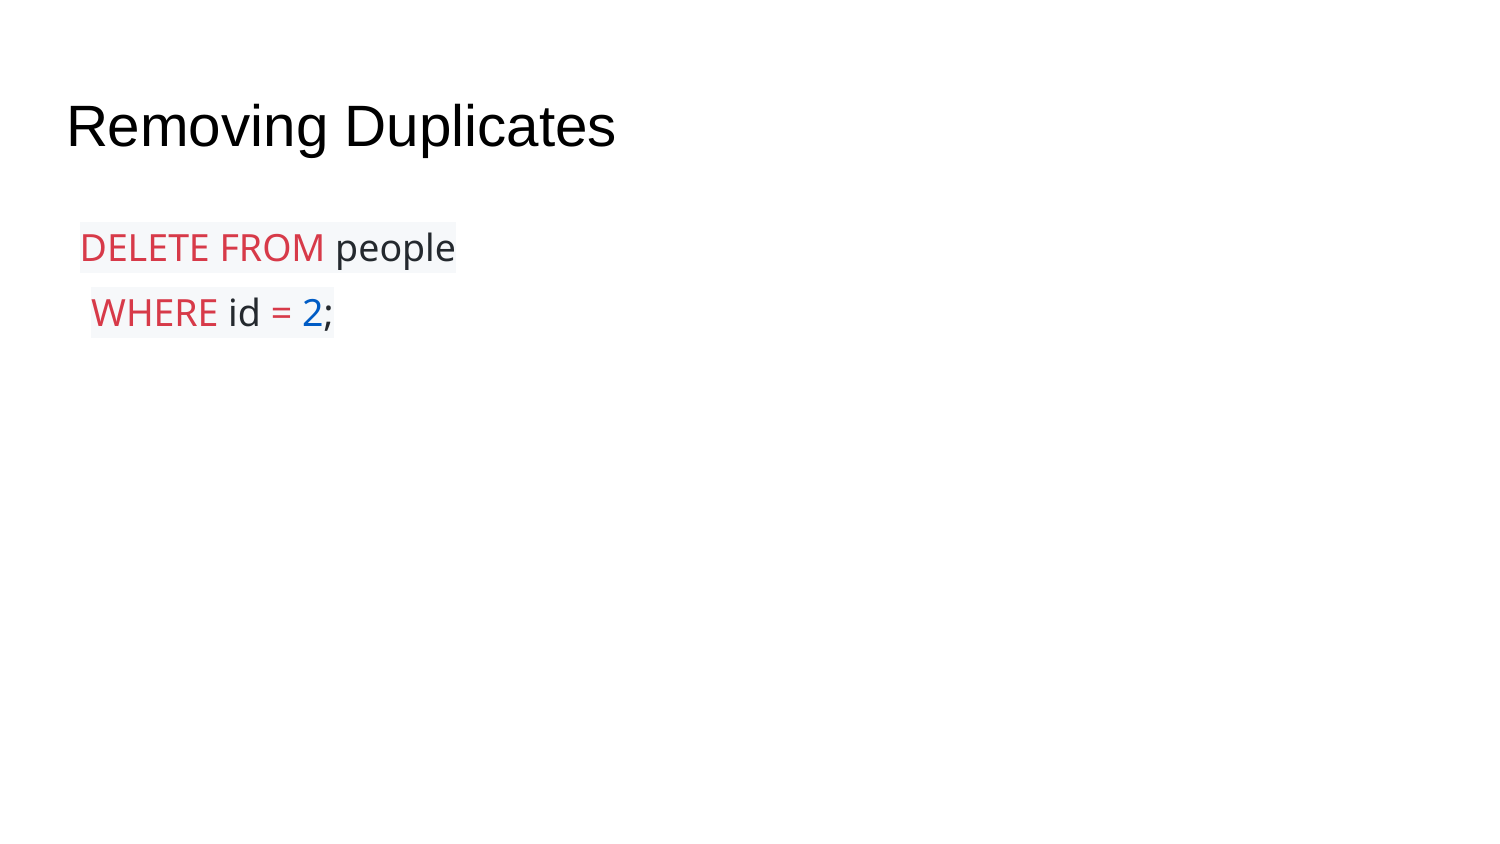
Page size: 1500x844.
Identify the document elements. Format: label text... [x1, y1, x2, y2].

list DELETE FROM people WHERE id = 2; [51, 189, 1449, 750]
title Removing Duplicates [51, 72, 1449, 167]
